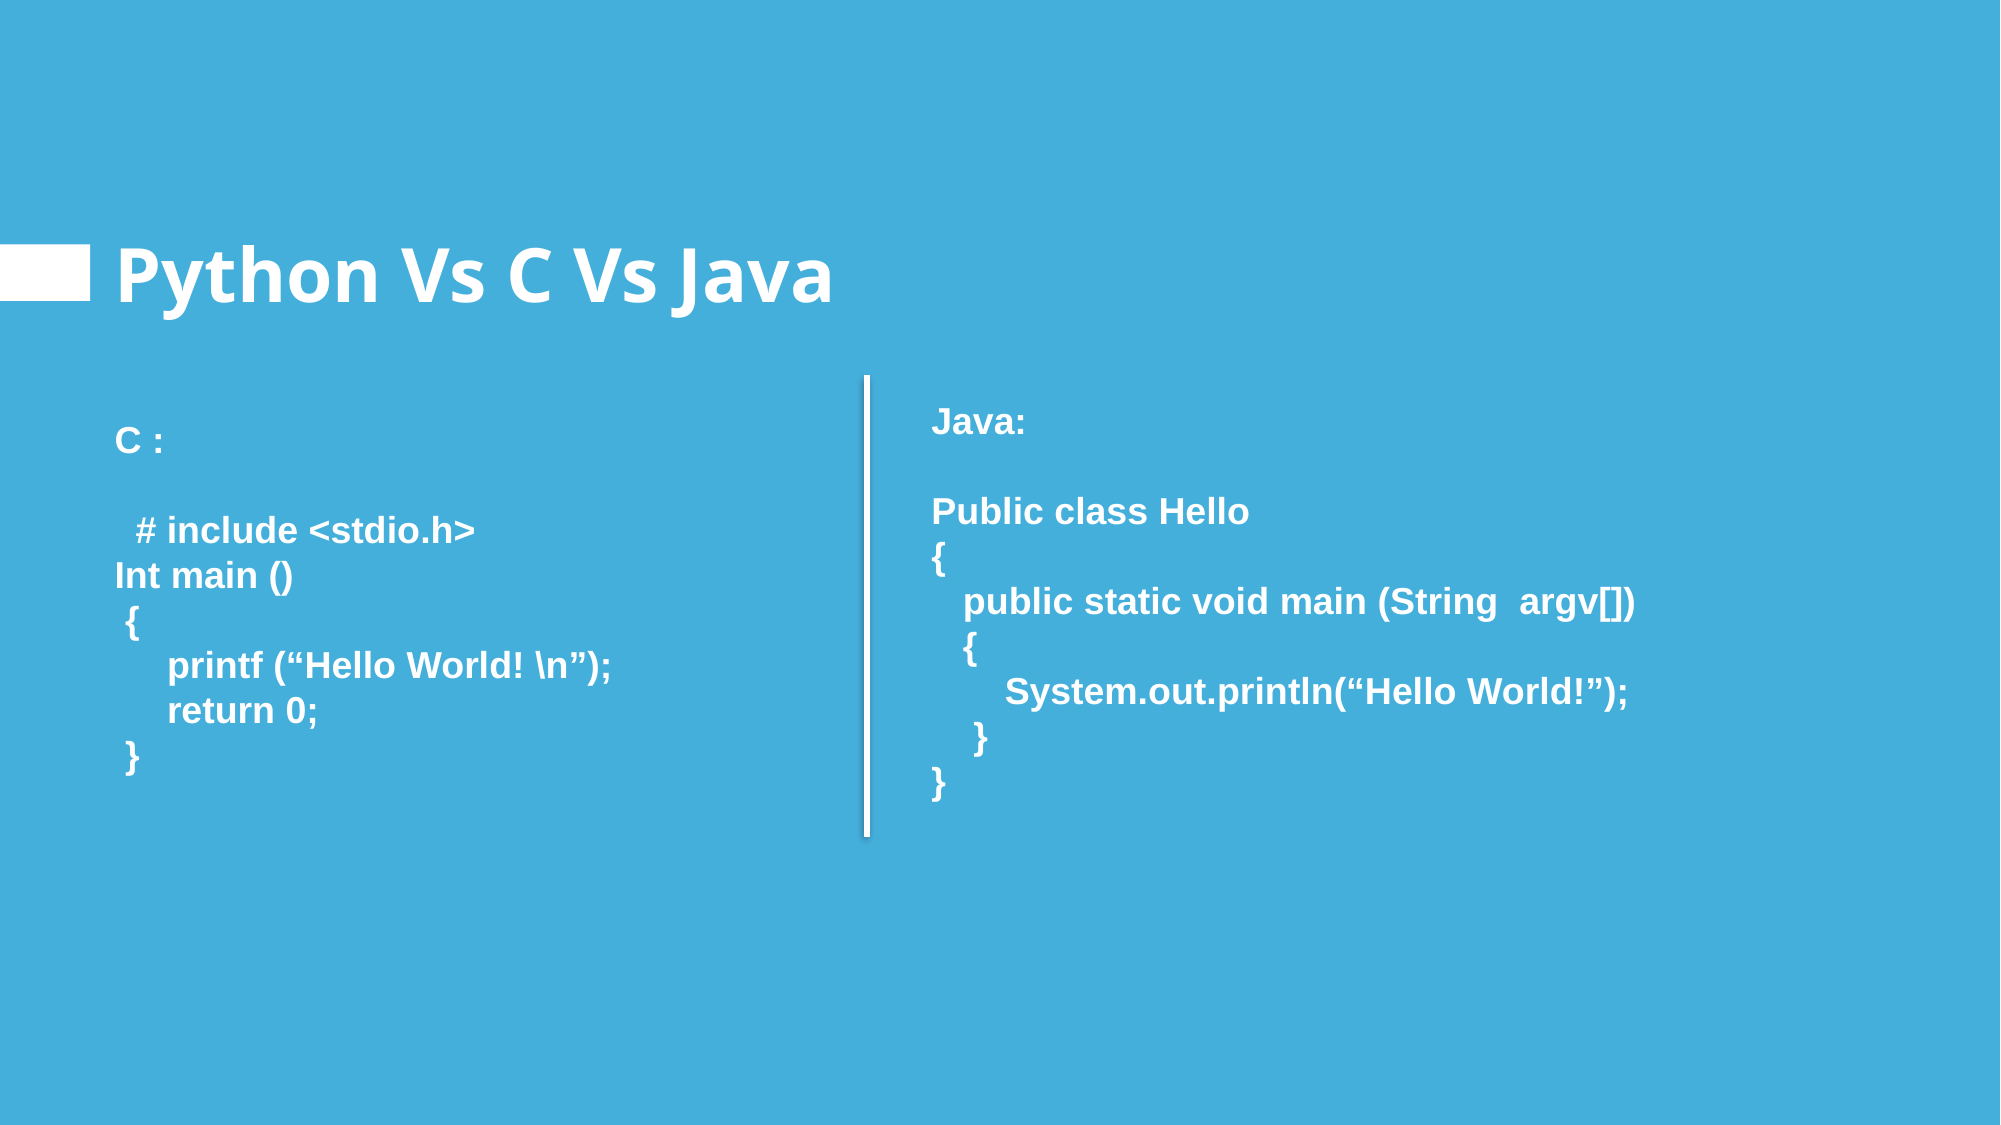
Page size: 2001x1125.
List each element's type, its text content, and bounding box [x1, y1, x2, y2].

text_box Java: Public class Hello { public static void main (String argv[]) { System.out.println(“Hello World!”); } } [916, 389, 2000, 810]
text_box C : # include <stdio.h> Int main () { printf (“Hello World! \n”); return 0; } [99, 408, 858, 784]
title Python Vs C Vs Java [99, 97, 1900, 333]
